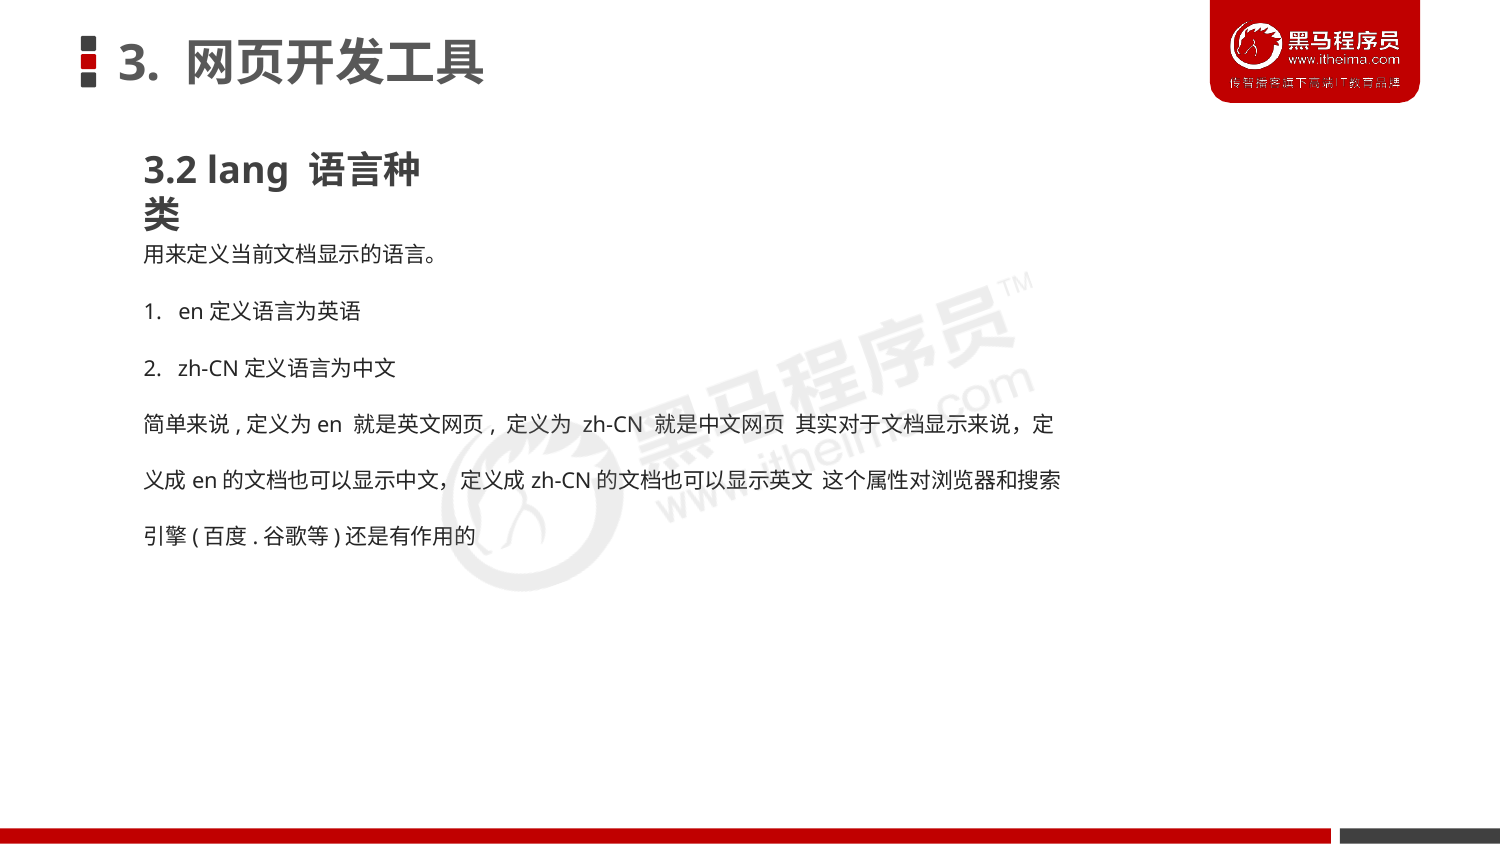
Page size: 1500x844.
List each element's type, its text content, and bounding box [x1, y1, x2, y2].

text_box 3.2 lang 语言种类 [141, 145, 458, 236]
text_box [1384, 97, 1414, 103]
title 3. 网页开发工具 [116, 30, 1384, 171]
text_box [1211, 11, 1419, 97]
text_box 用来定义当前文档显示的语言。 1. en定义语言为英语 2. zh-CN定义语言为中文 简单来说,定义为en 就是英文网页, 定义为 zh-CN 就是中文网页 其实对于文档显示来说，定义成en的文档也可以显示中文，定义成zh-CN的文档也可以显示英文 这个属性对浏览器和搜索引擎(百度.谷歌等)还是有作用的 [141, 240, 401, 549]
text_box [0, 828, 1331, 844]
text_box [1209, 0, 1421, 88]
text_box [1339, 828, 1500, 844]
text_box [401, 210, 1099, 633]
